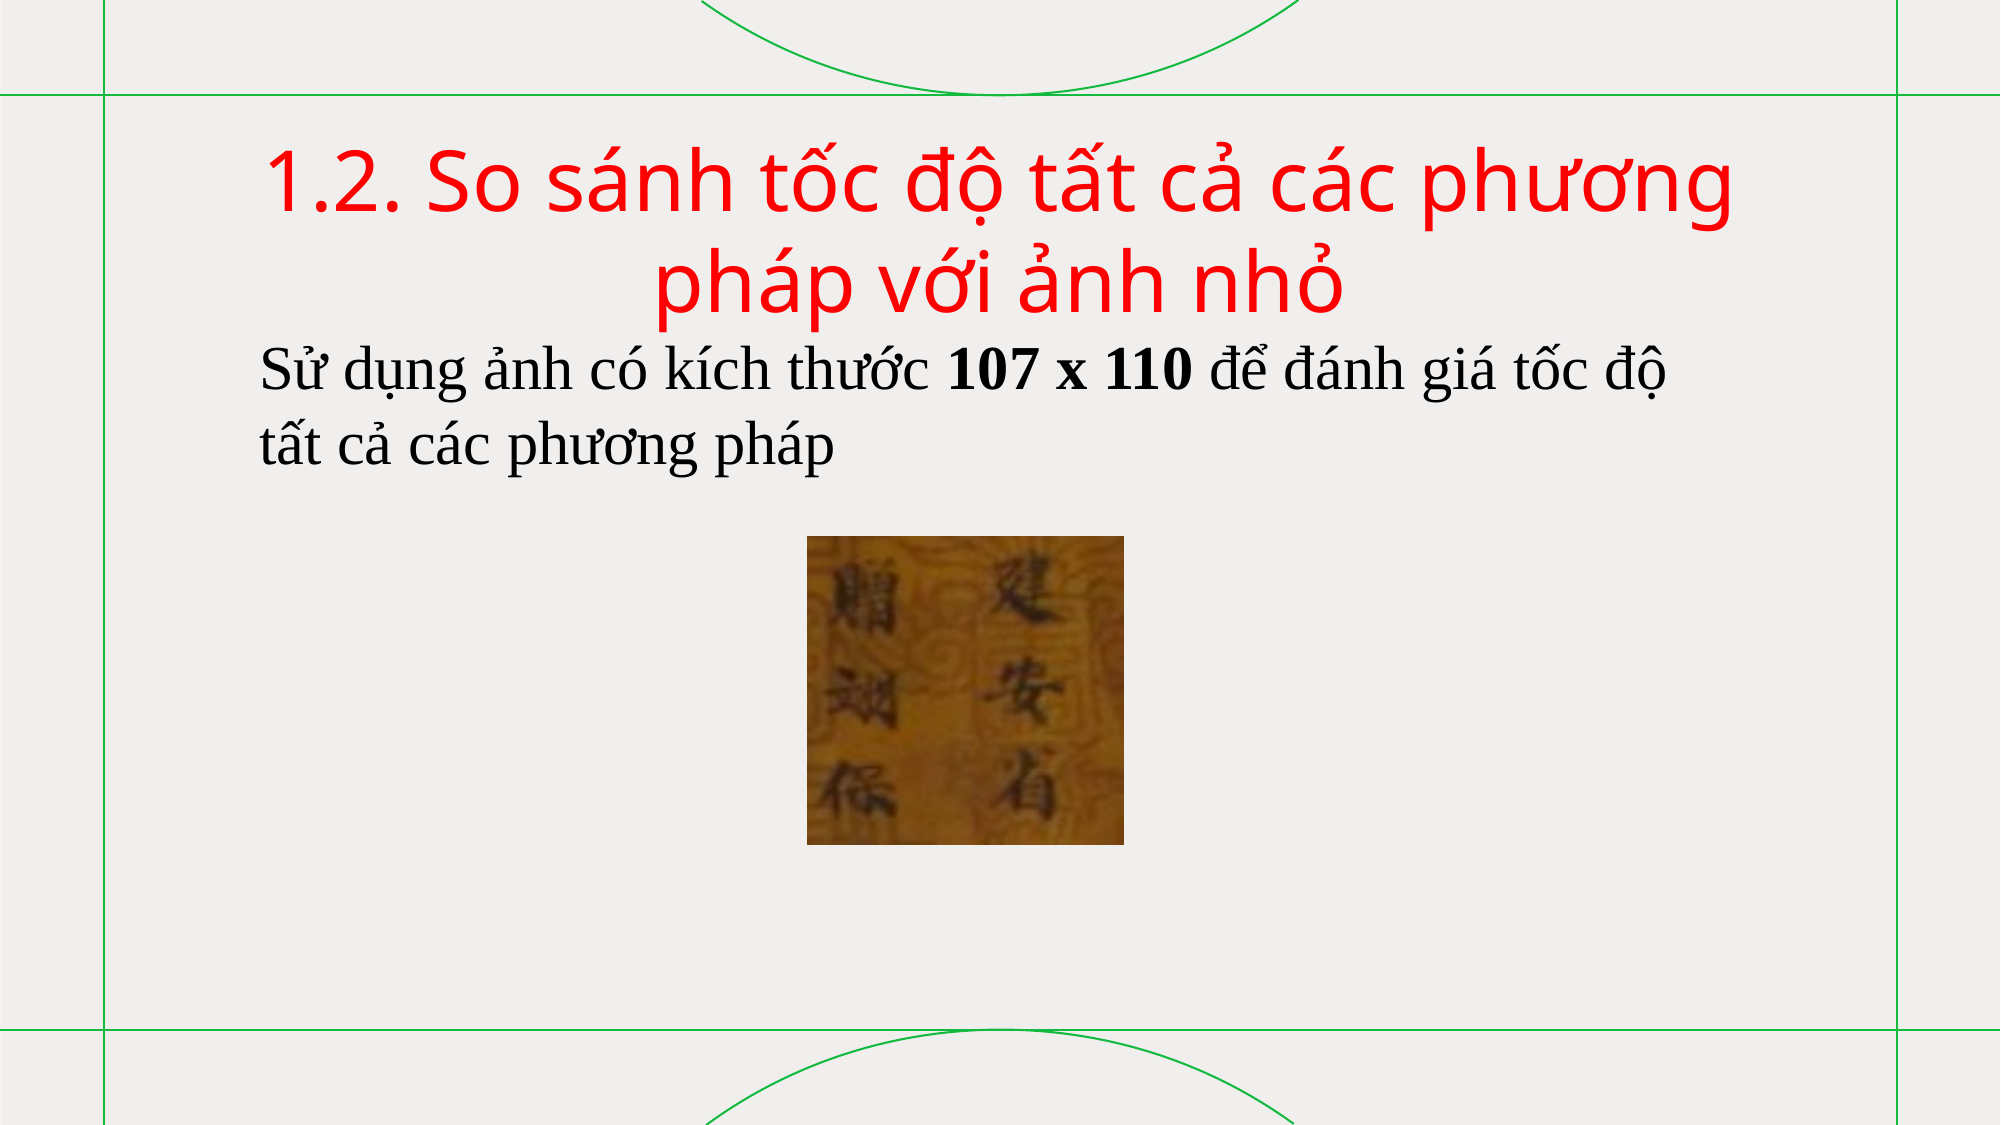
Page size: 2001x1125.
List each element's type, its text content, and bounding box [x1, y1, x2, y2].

title 1.2. So sánh tốc độ tất cả các phương pháp với ảnh nhỏ [137, 119, 1863, 337]
text_box Sử dụng ảnh có kích thước 107 x 110 để đánh giá tốc độ tất cả các phương pháp [244, 319, 1694, 484]
picture [807, 536, 1124, 845]
